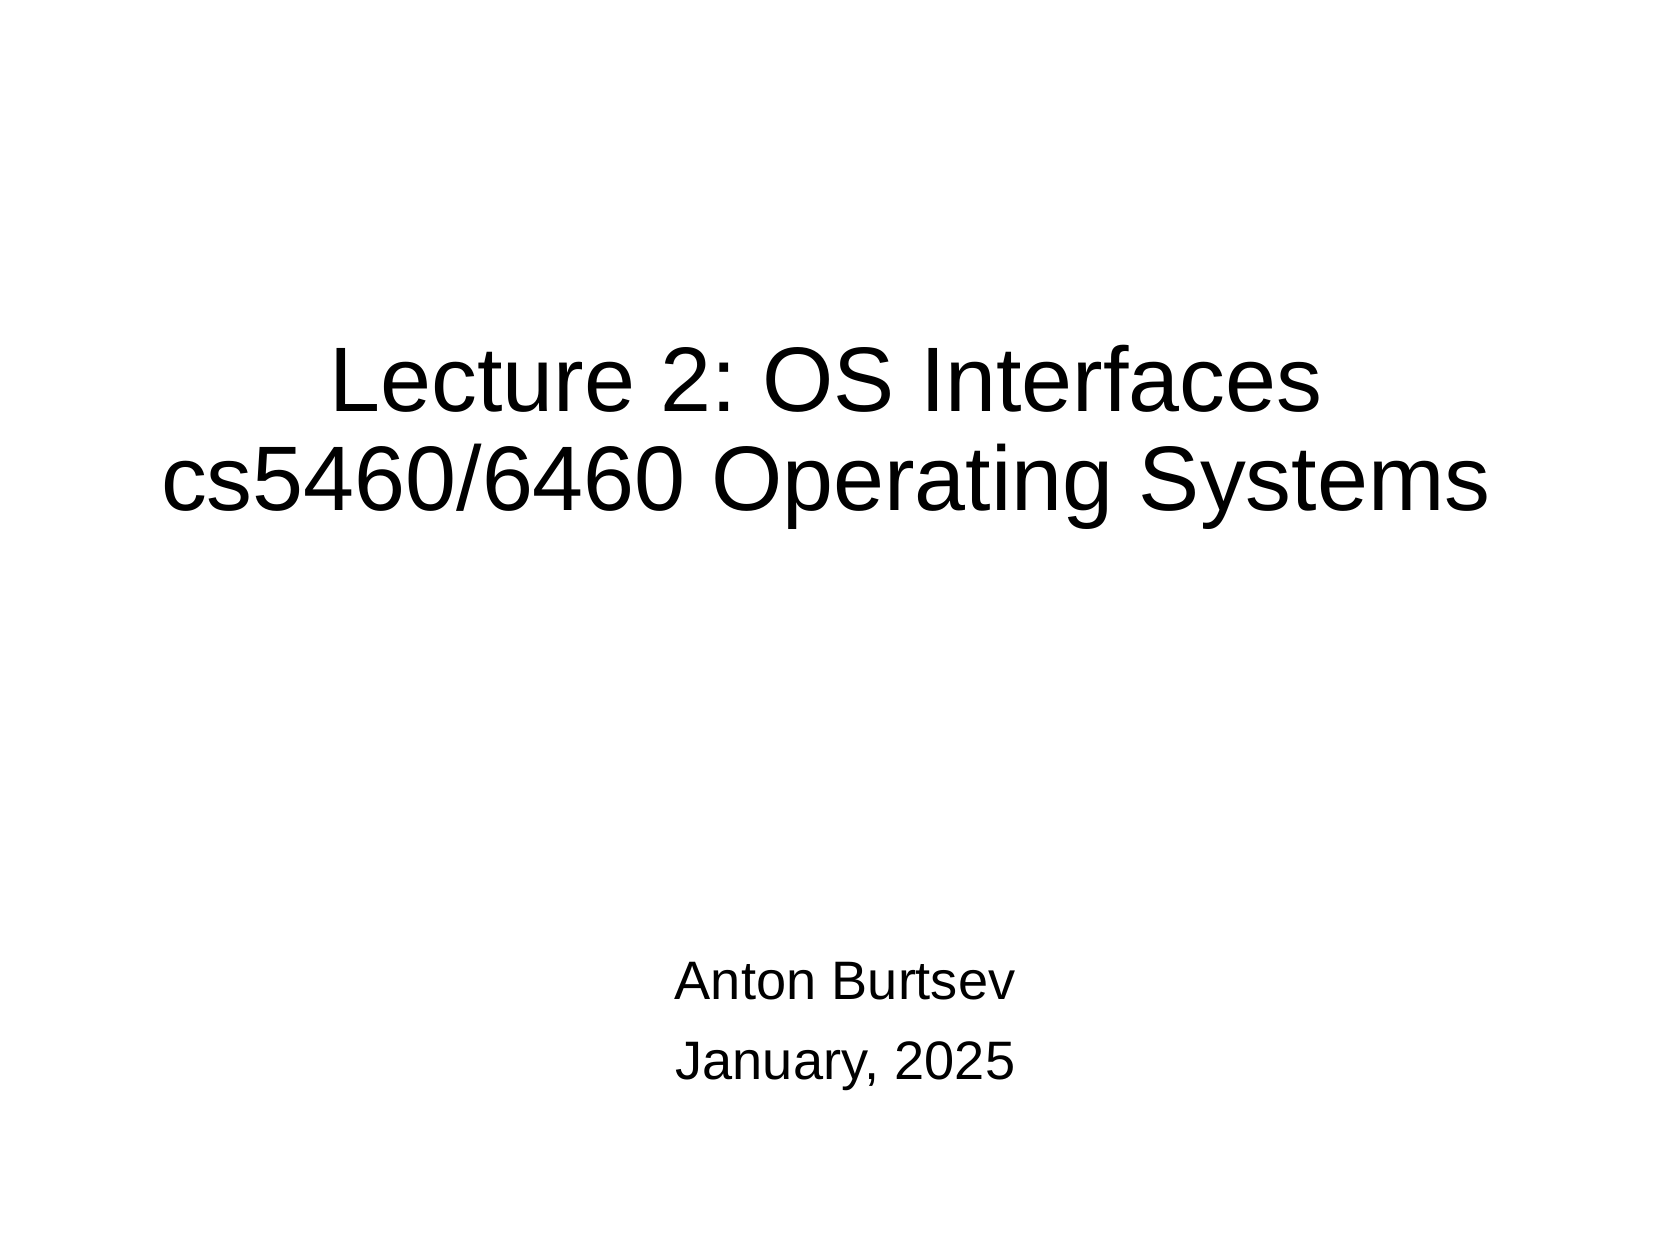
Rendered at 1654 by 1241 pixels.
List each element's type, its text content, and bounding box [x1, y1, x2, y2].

subtitle Anton Burtsev January, 2025 [82, 637, 1571, 1109]
title Lecture 2: OS Interfaces cs5460/6460 Operating Systems [82, 113, 1571, 637]
